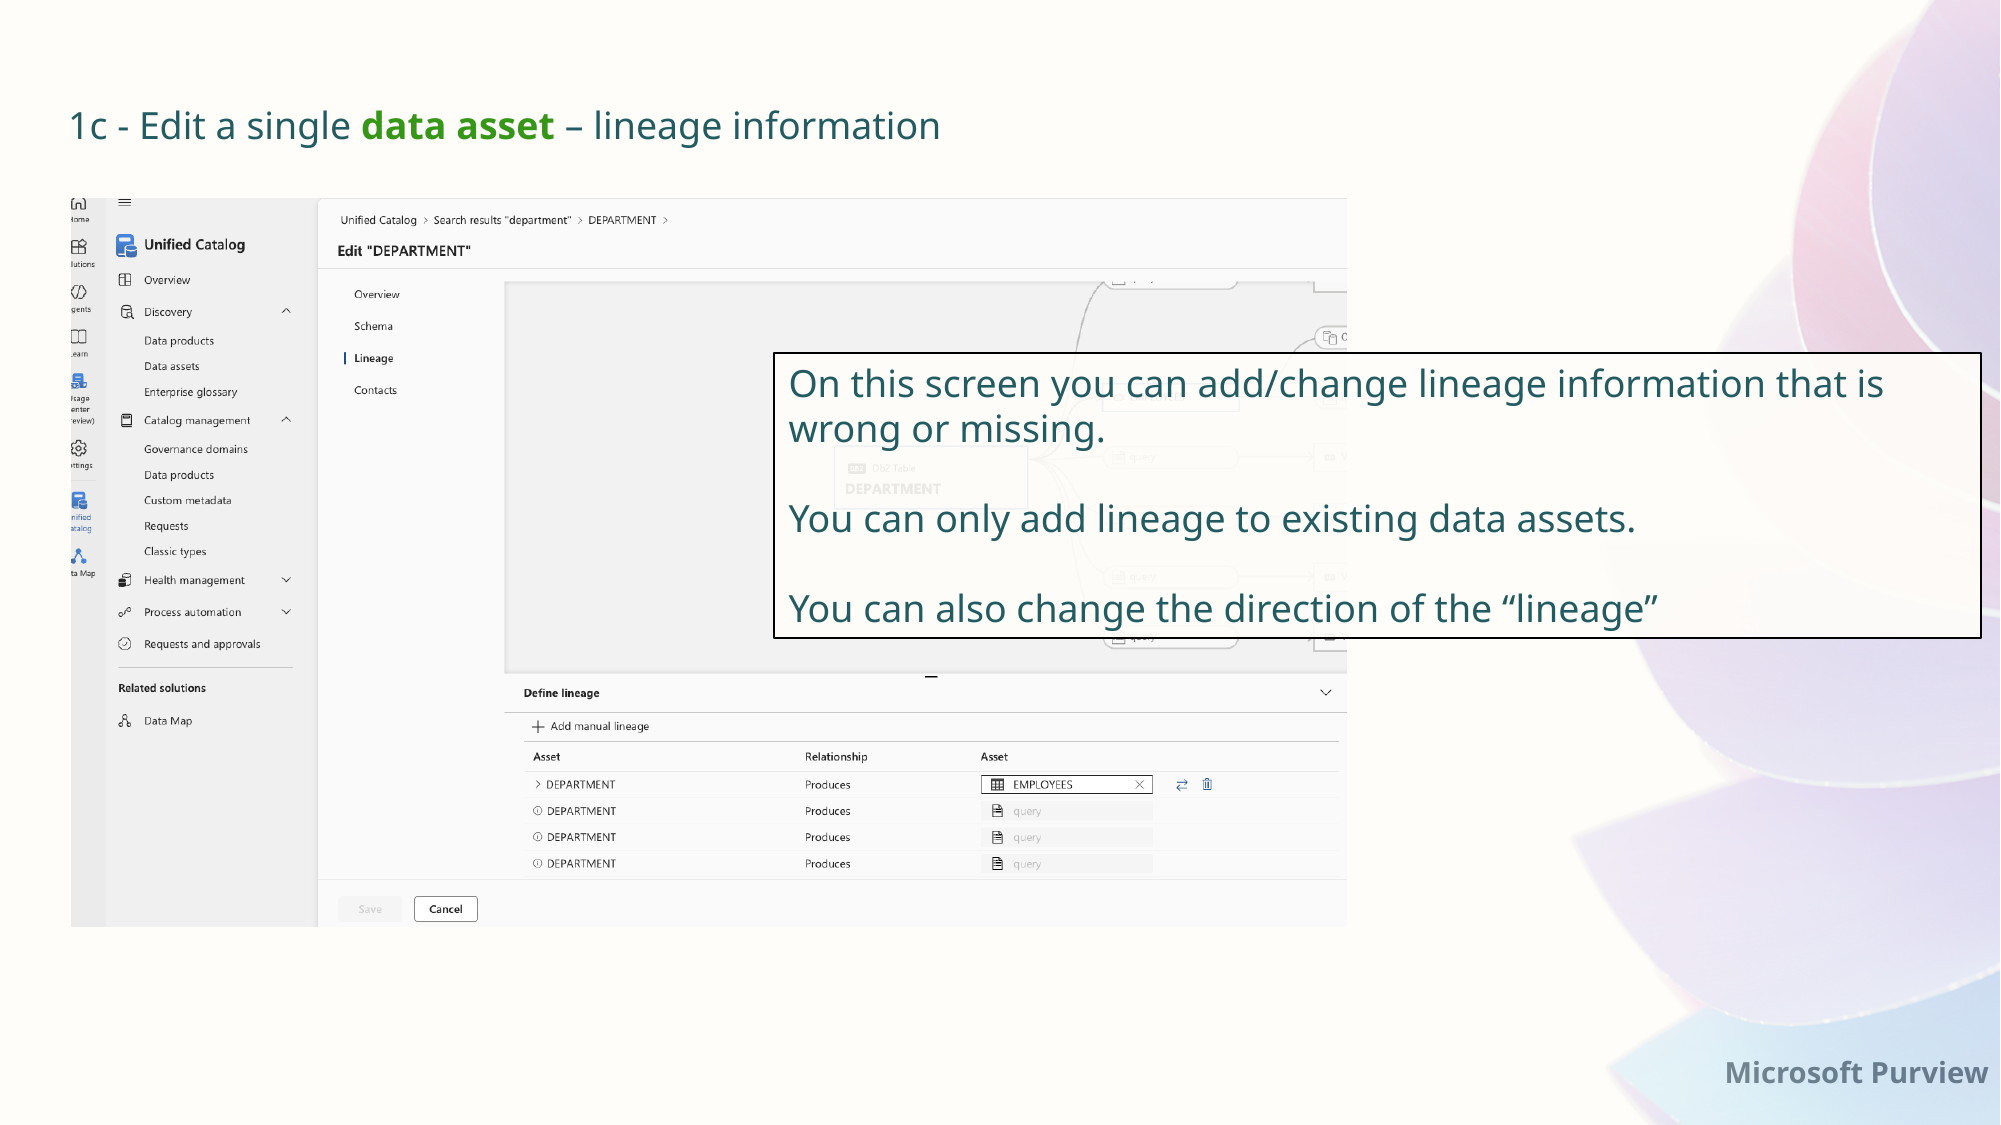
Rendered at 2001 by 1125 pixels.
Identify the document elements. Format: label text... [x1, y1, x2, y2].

text_box On this screen you can add/change lineage information that is wrong or missing. You can only add lineage to existing data assets. You can also change the direction of the “lineage” [1347, 353, 1982, 638]
text_box 1c - Edit a single data asset – lineage information [53, 94, 957, 155]
picture [71, 198, 1347, 927]
